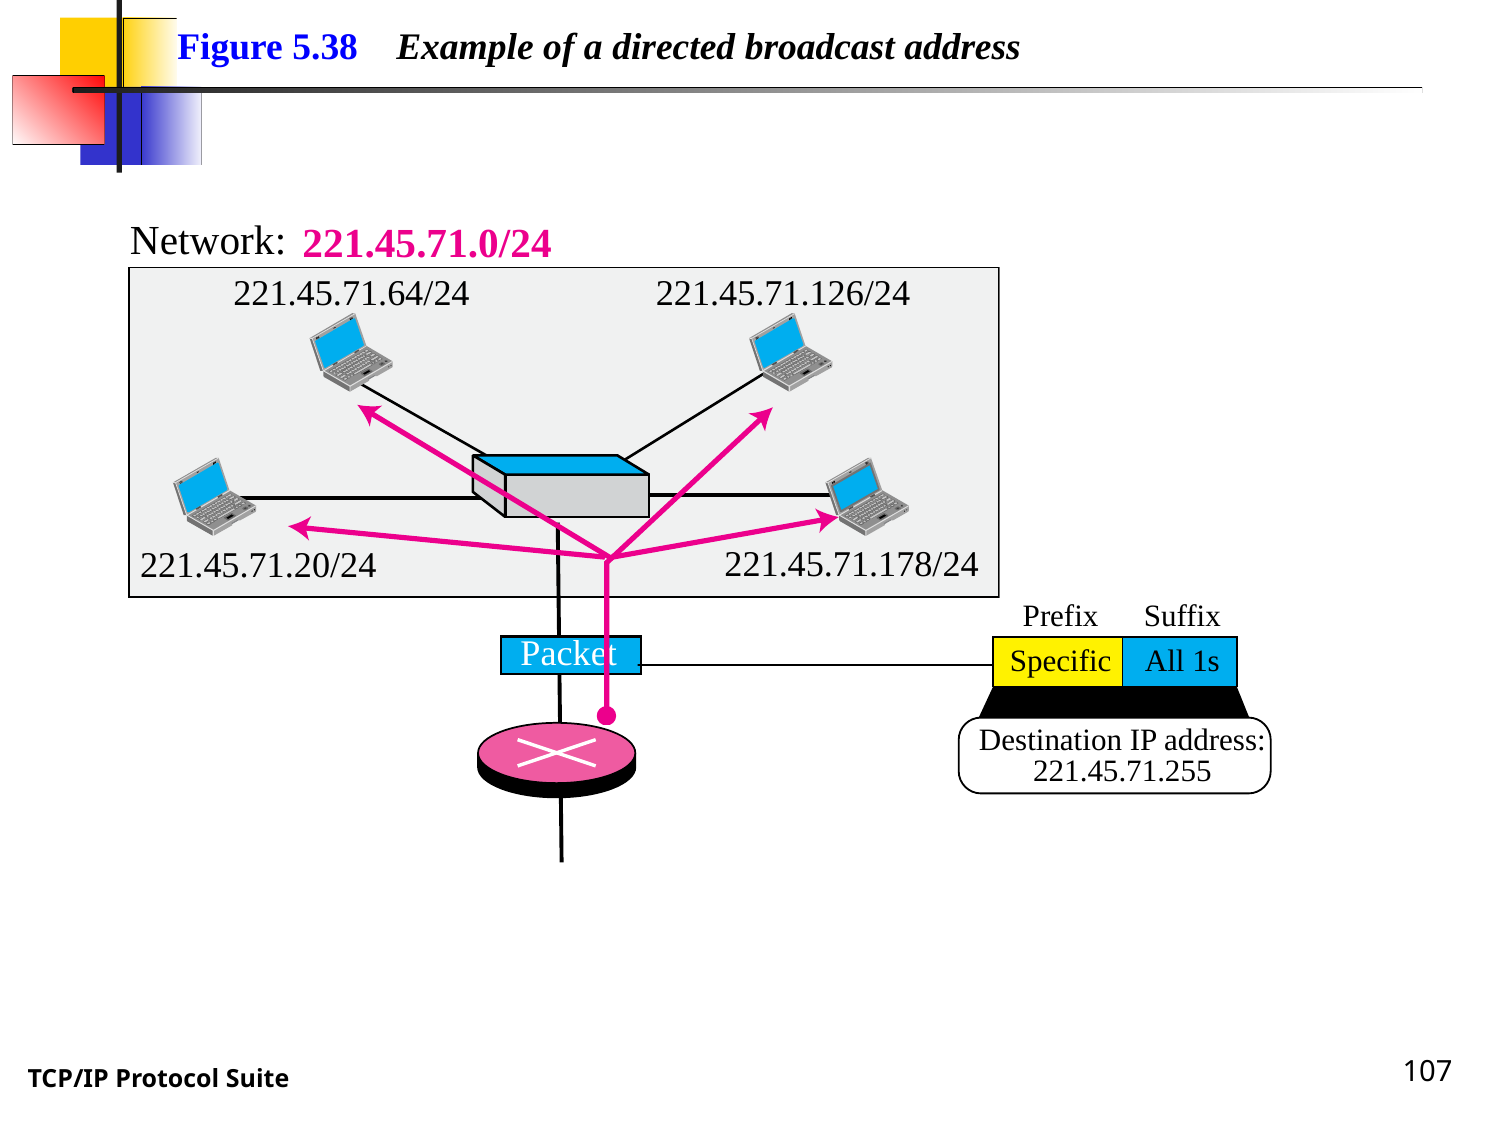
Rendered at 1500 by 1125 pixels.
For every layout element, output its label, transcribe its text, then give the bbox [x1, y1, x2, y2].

text_box [122, 17, 177, 86]
footer TCP/IP Protocol Suite [12, 1025, 488, 1100]
text_box Figure 5.38 Example of a directed broadcast address [162, 14, 1100, 75]
text_box [60, 17, 116, 86]
text_box [72, 87, 1423, 93]
text_box [141, 93, 202, 165]
text_box [122, 93, 141, 165]
text_box [80, 93, 116, 165]
picture [128, 220, 1272, 863]
text_box [116, 93, 122, 173]
text_box [12, 75, 105, 145]
text_box [116, 0, 122, 87]
slide_number 107 [1155, 1024, 1468, 1100]
